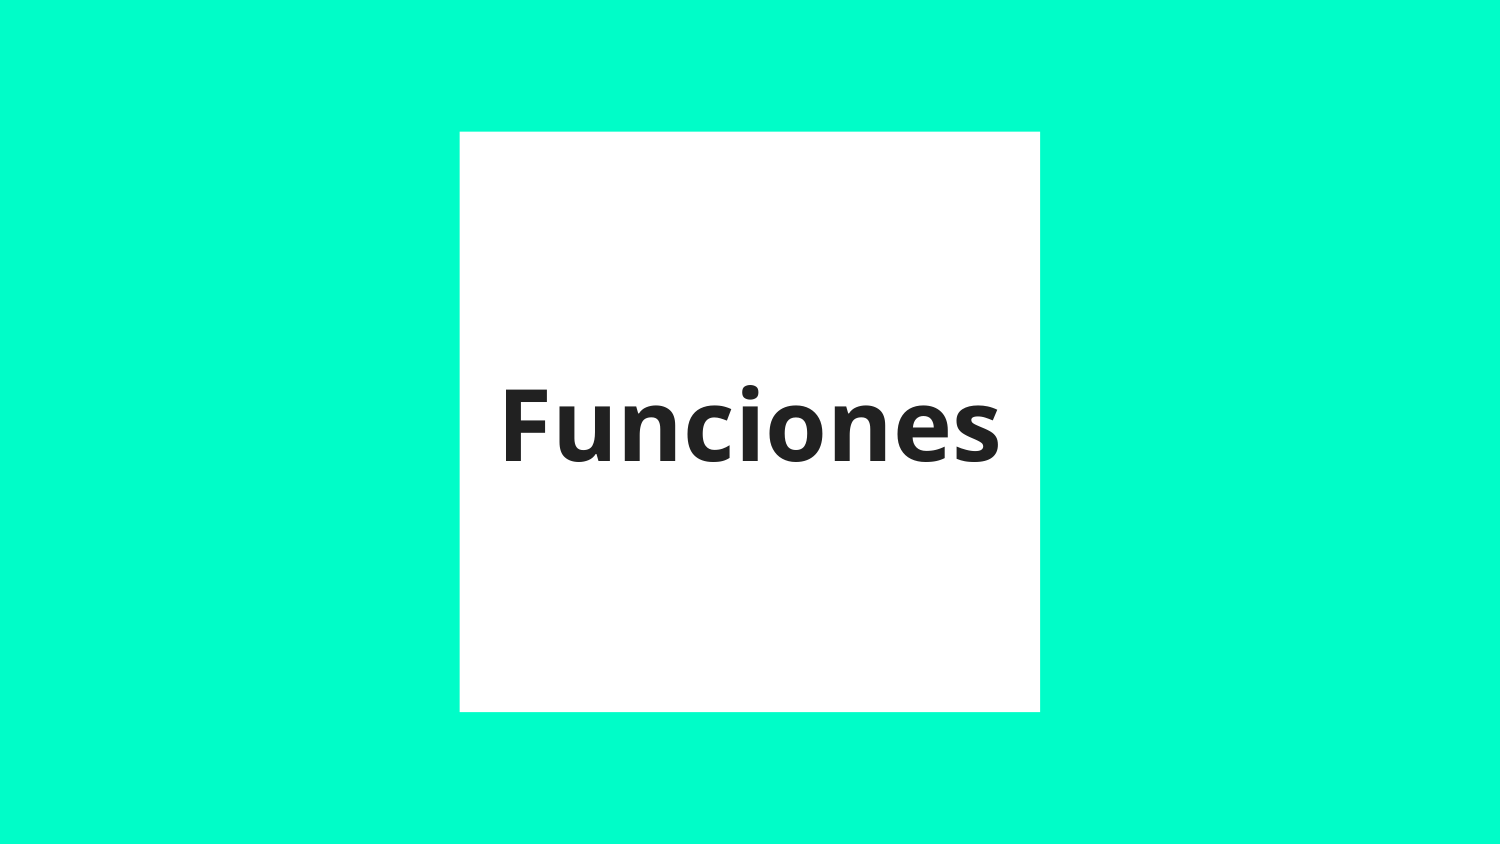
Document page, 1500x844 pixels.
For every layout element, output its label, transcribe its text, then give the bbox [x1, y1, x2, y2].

title Funciones [459, 131, 1041, 713]
